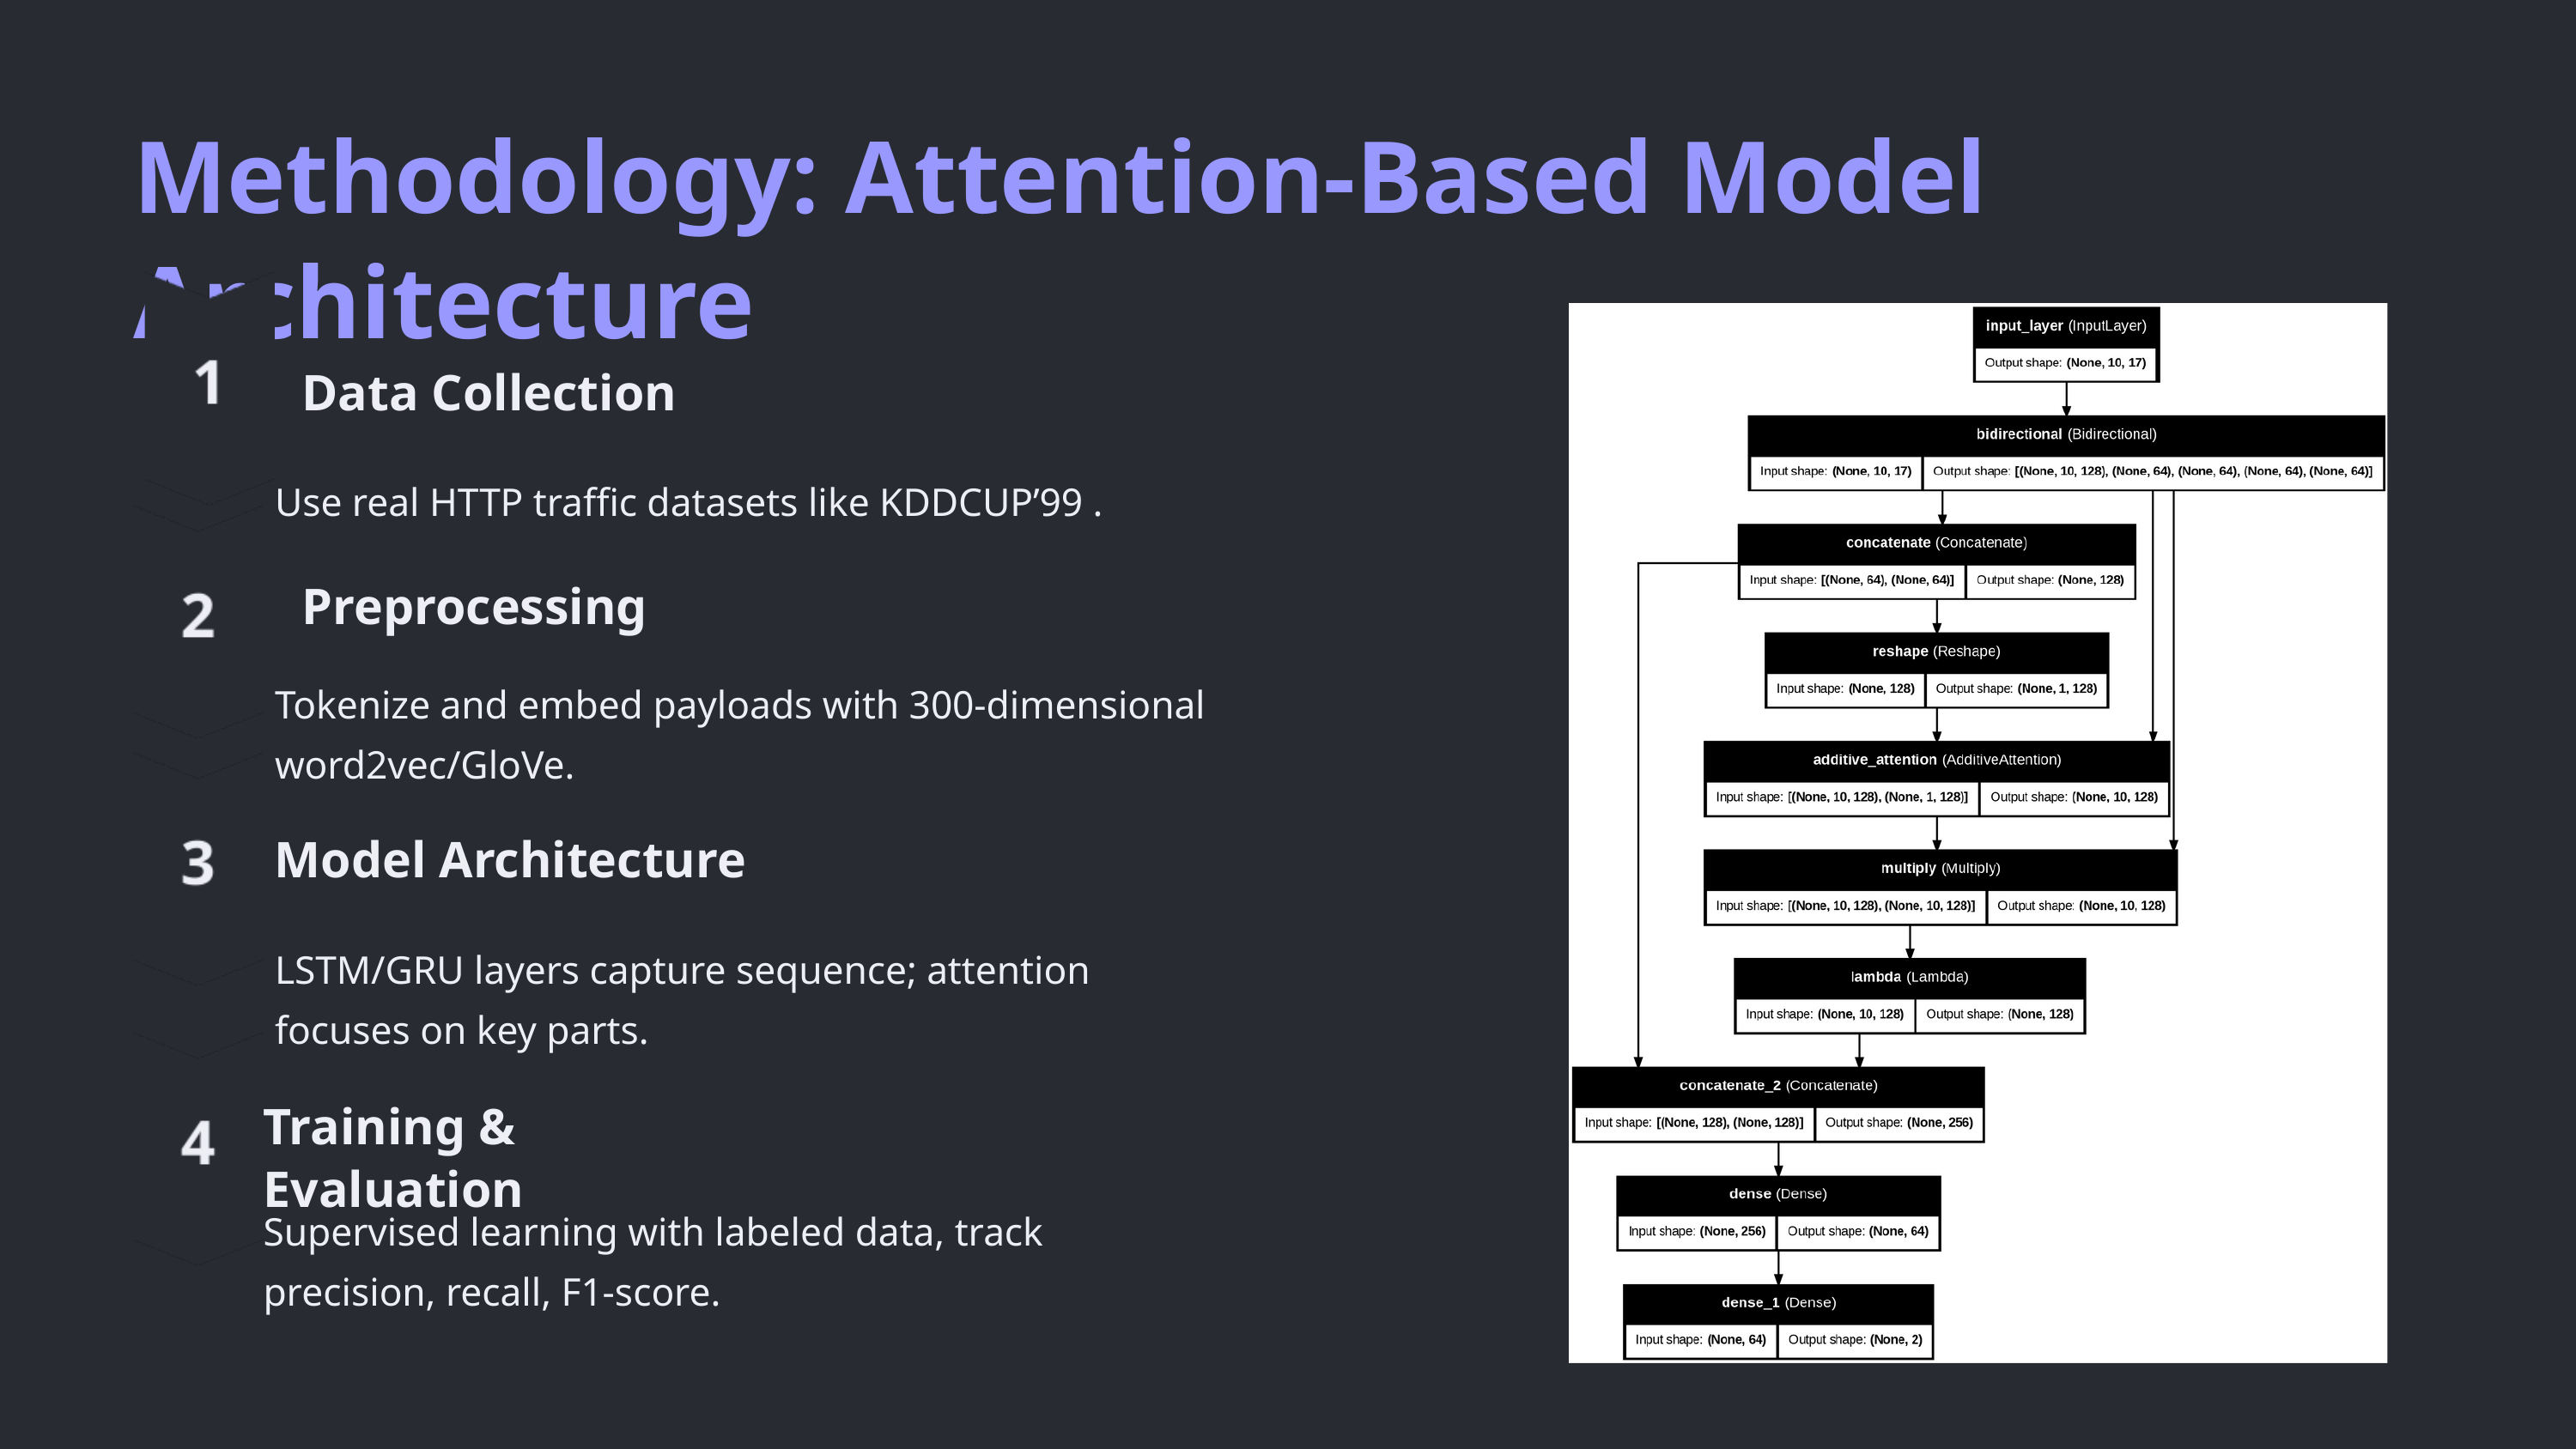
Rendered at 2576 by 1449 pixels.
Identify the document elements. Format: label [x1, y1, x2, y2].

text_box [263, 1094, 756, 1201]
text_box [274, 675, 1261, 803]
text_box [274, 471, 1229, 538]
text_box [301, 361, 794, 470]
text_box [301, 574, 794, 673]
text_box [274, 828, 767, 939]
text_box [0, 0, 2576, 1449]
text_box [263, 1202, 1217, 1330]
text_box [133, 112, 2378, 239]
text_box [274, 940, 1229, 1058]
